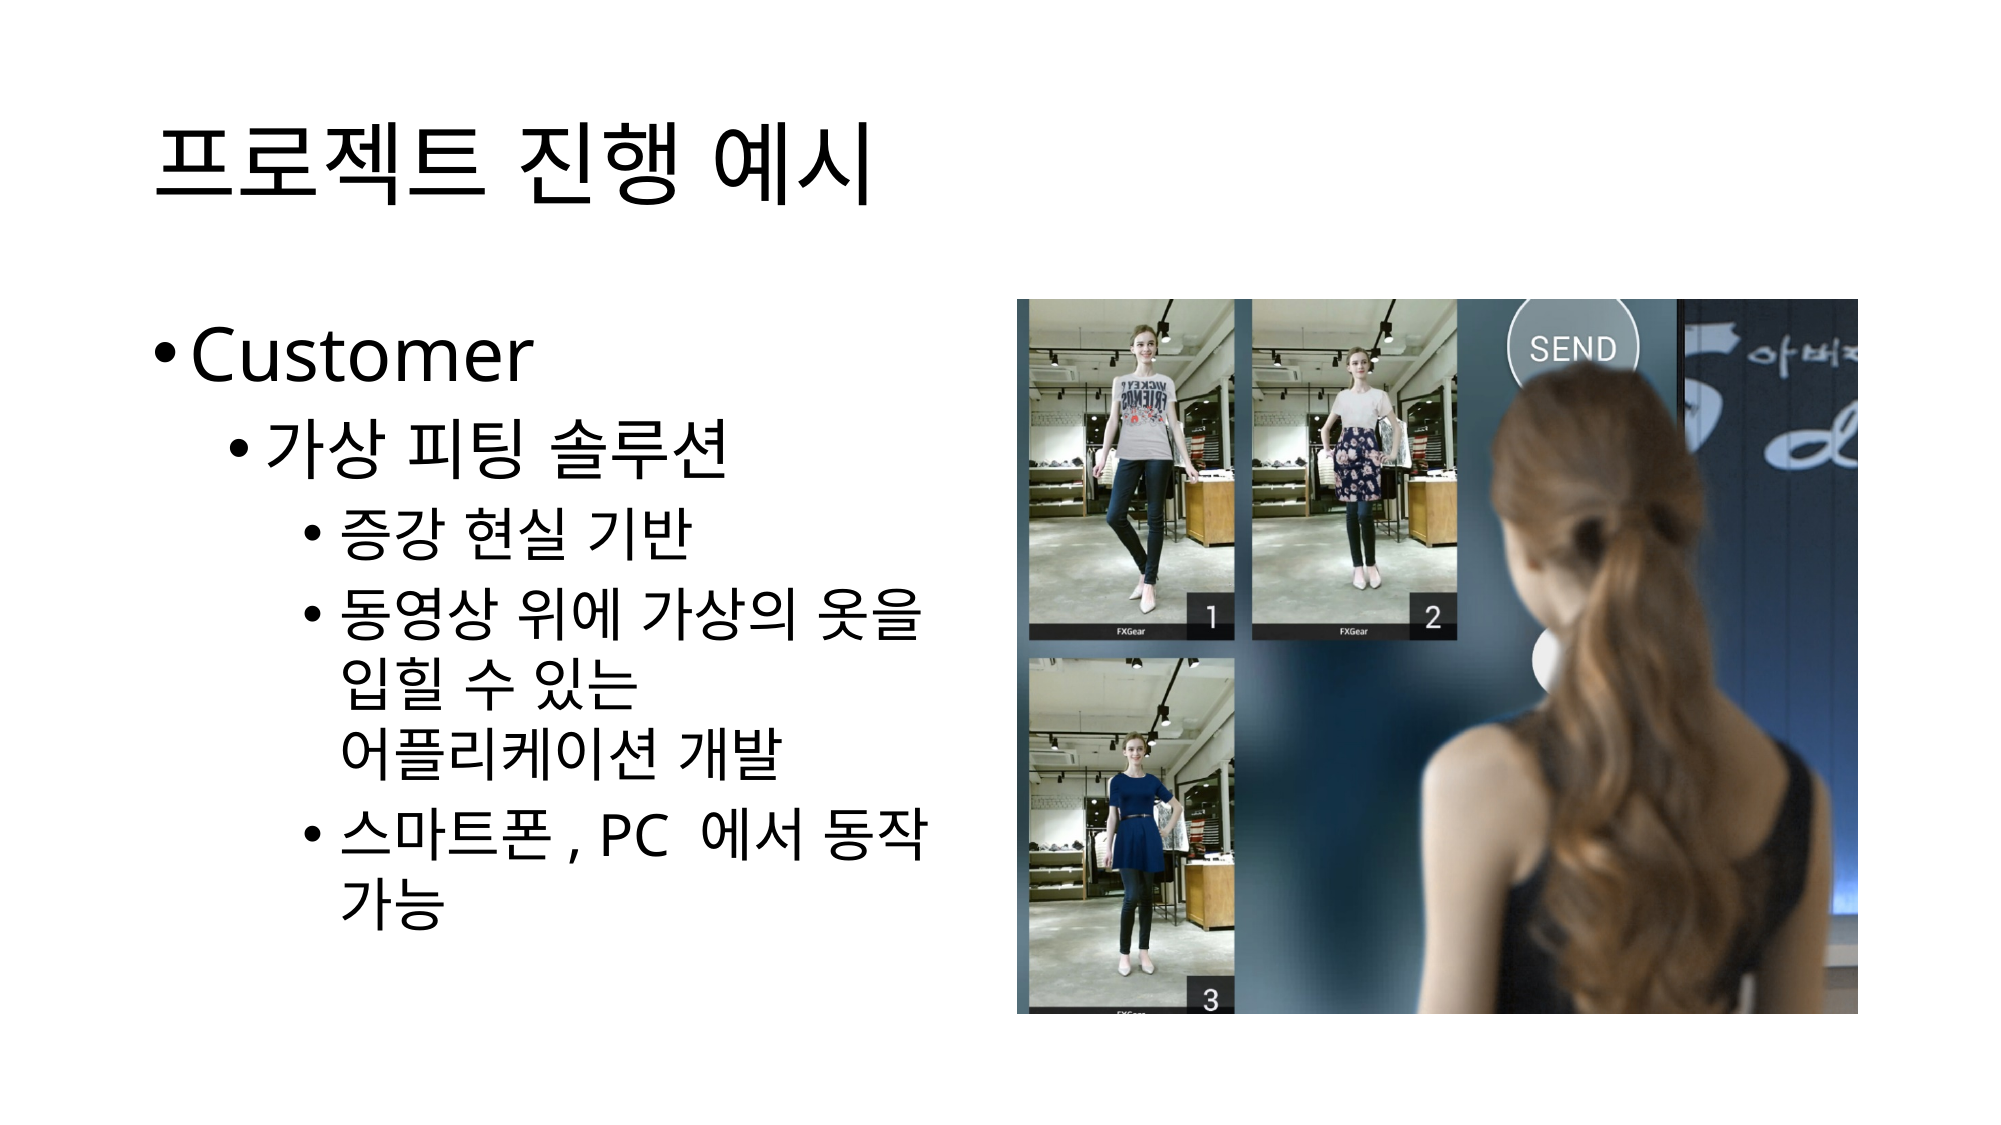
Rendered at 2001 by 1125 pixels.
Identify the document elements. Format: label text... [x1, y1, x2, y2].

list Customer 가상 피팅 솔루션 증강 현실 기반 동영상 위에 가상의 옷을 입힐 수 있는 어플리케이션 개발 스마트폰, PC 에서 동작 가능 [137, 299, 988, 1014]
title 프로젝트 진행 예시 [137, 59, 1863, 278]
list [1016, 299, 1858, 1014]
